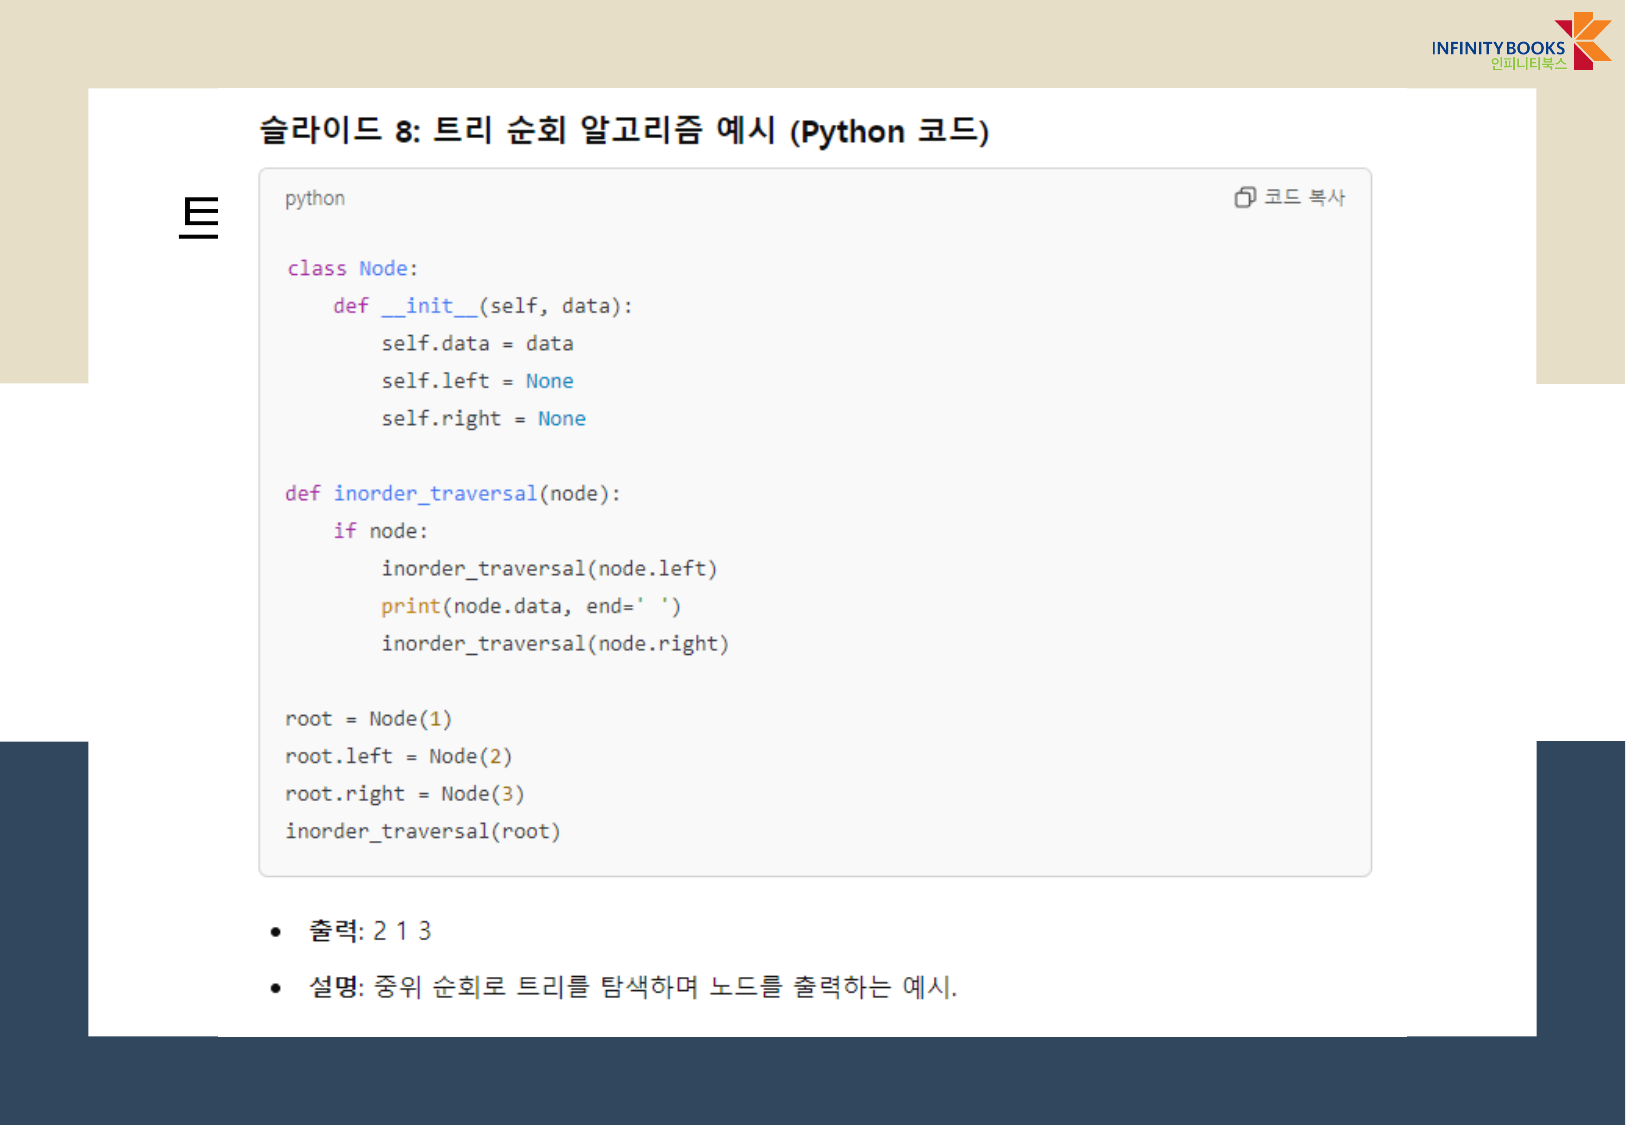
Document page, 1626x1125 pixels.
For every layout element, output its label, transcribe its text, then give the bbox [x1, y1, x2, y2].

picture [1433, 12, 1612, 70]
text_box 트리 [161, 176, 218, 261]
picture [218, 88, 1407, 1037]
